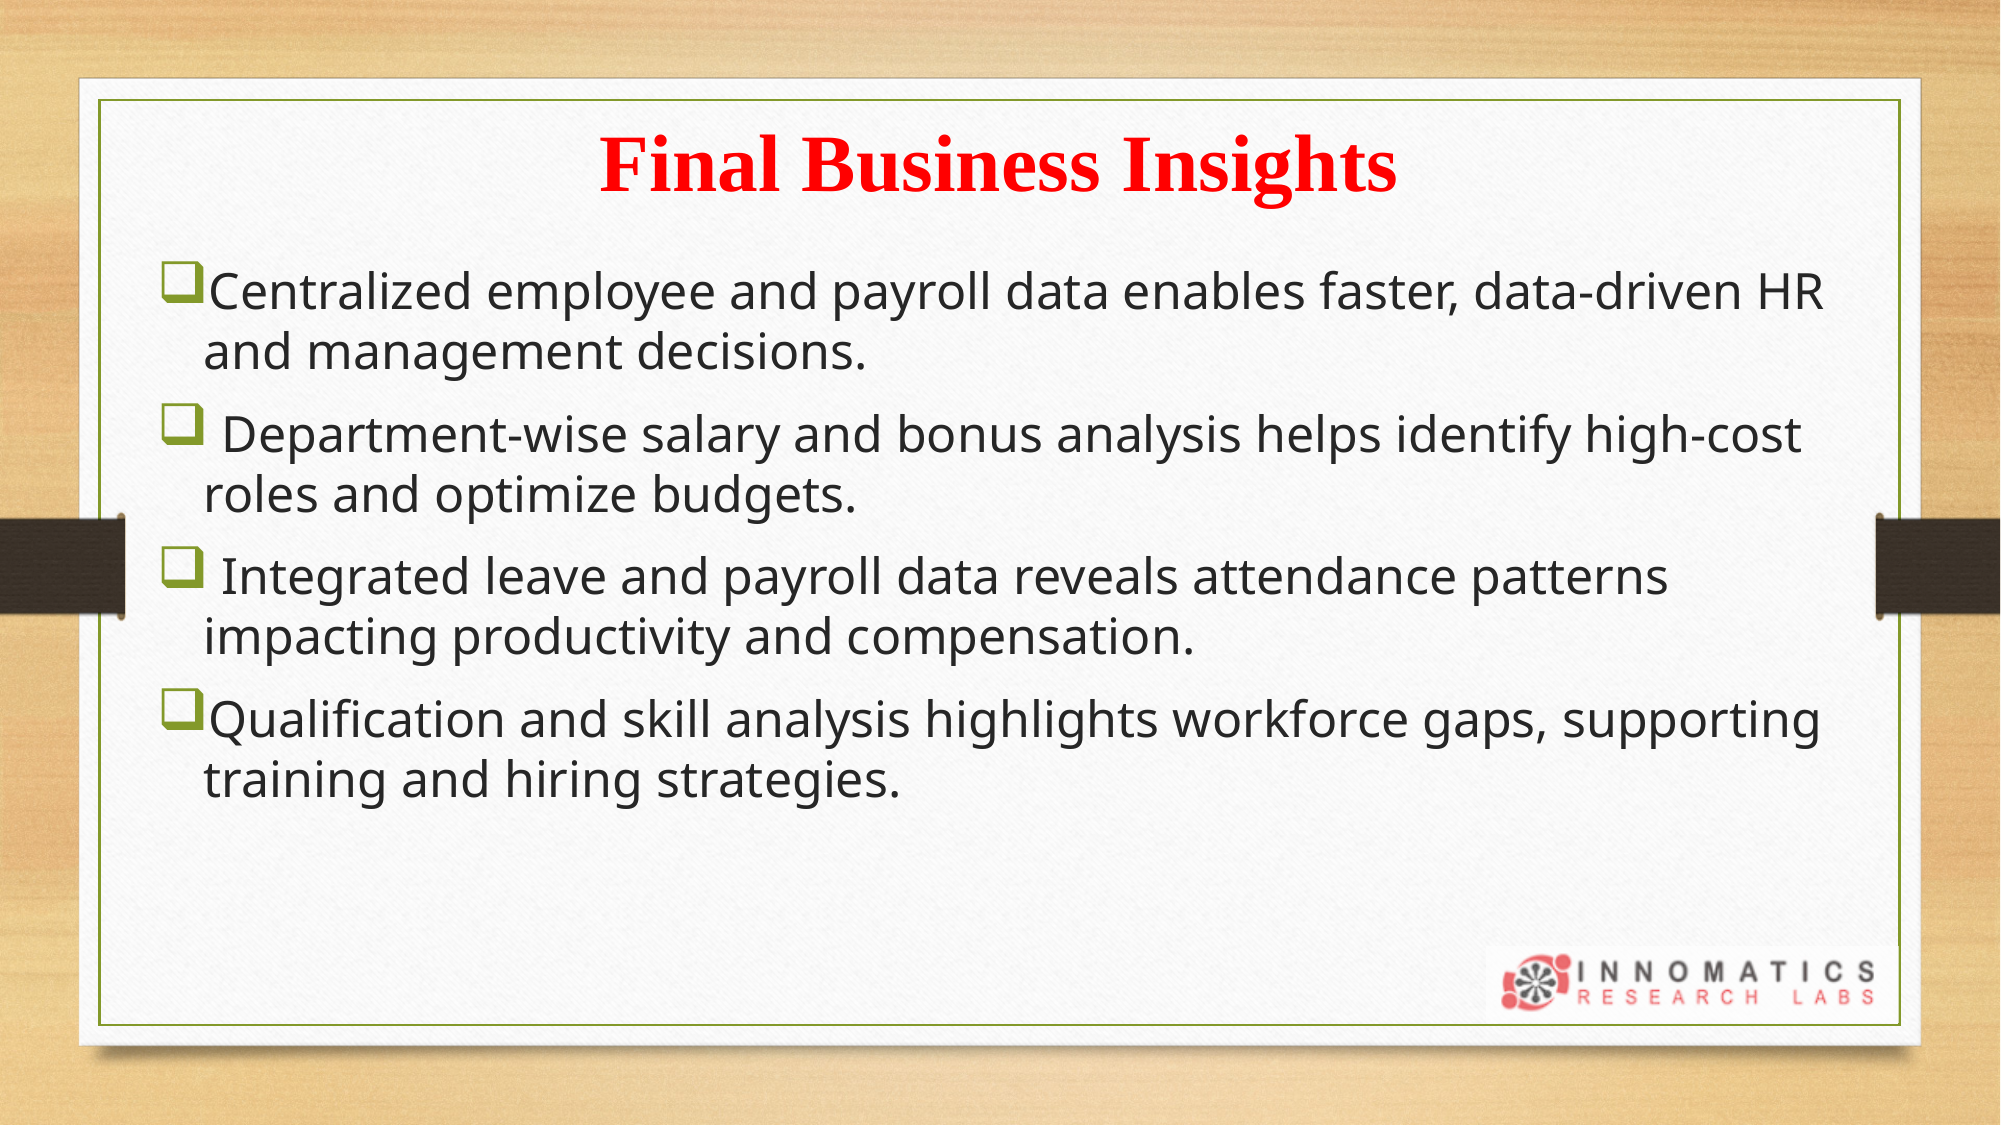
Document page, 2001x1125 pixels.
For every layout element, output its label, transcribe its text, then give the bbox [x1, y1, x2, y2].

picture [0, 0, 2001, 1125]
title Final Business Insights [100, 102, 1899, 216]
list Centralized employee and payroll data enables faster, data-driven HR and management decisions. Department-wise salary and bonus analysis helps identify high-cost roles and optimize budgets. Integrated leave and payroll data reveals attendance patterns impacting productivity and compensation. Qualification and skill analysis highlights workforce gaps, supporting training and hiring strategies. [142, 252, 1858, 1001]
